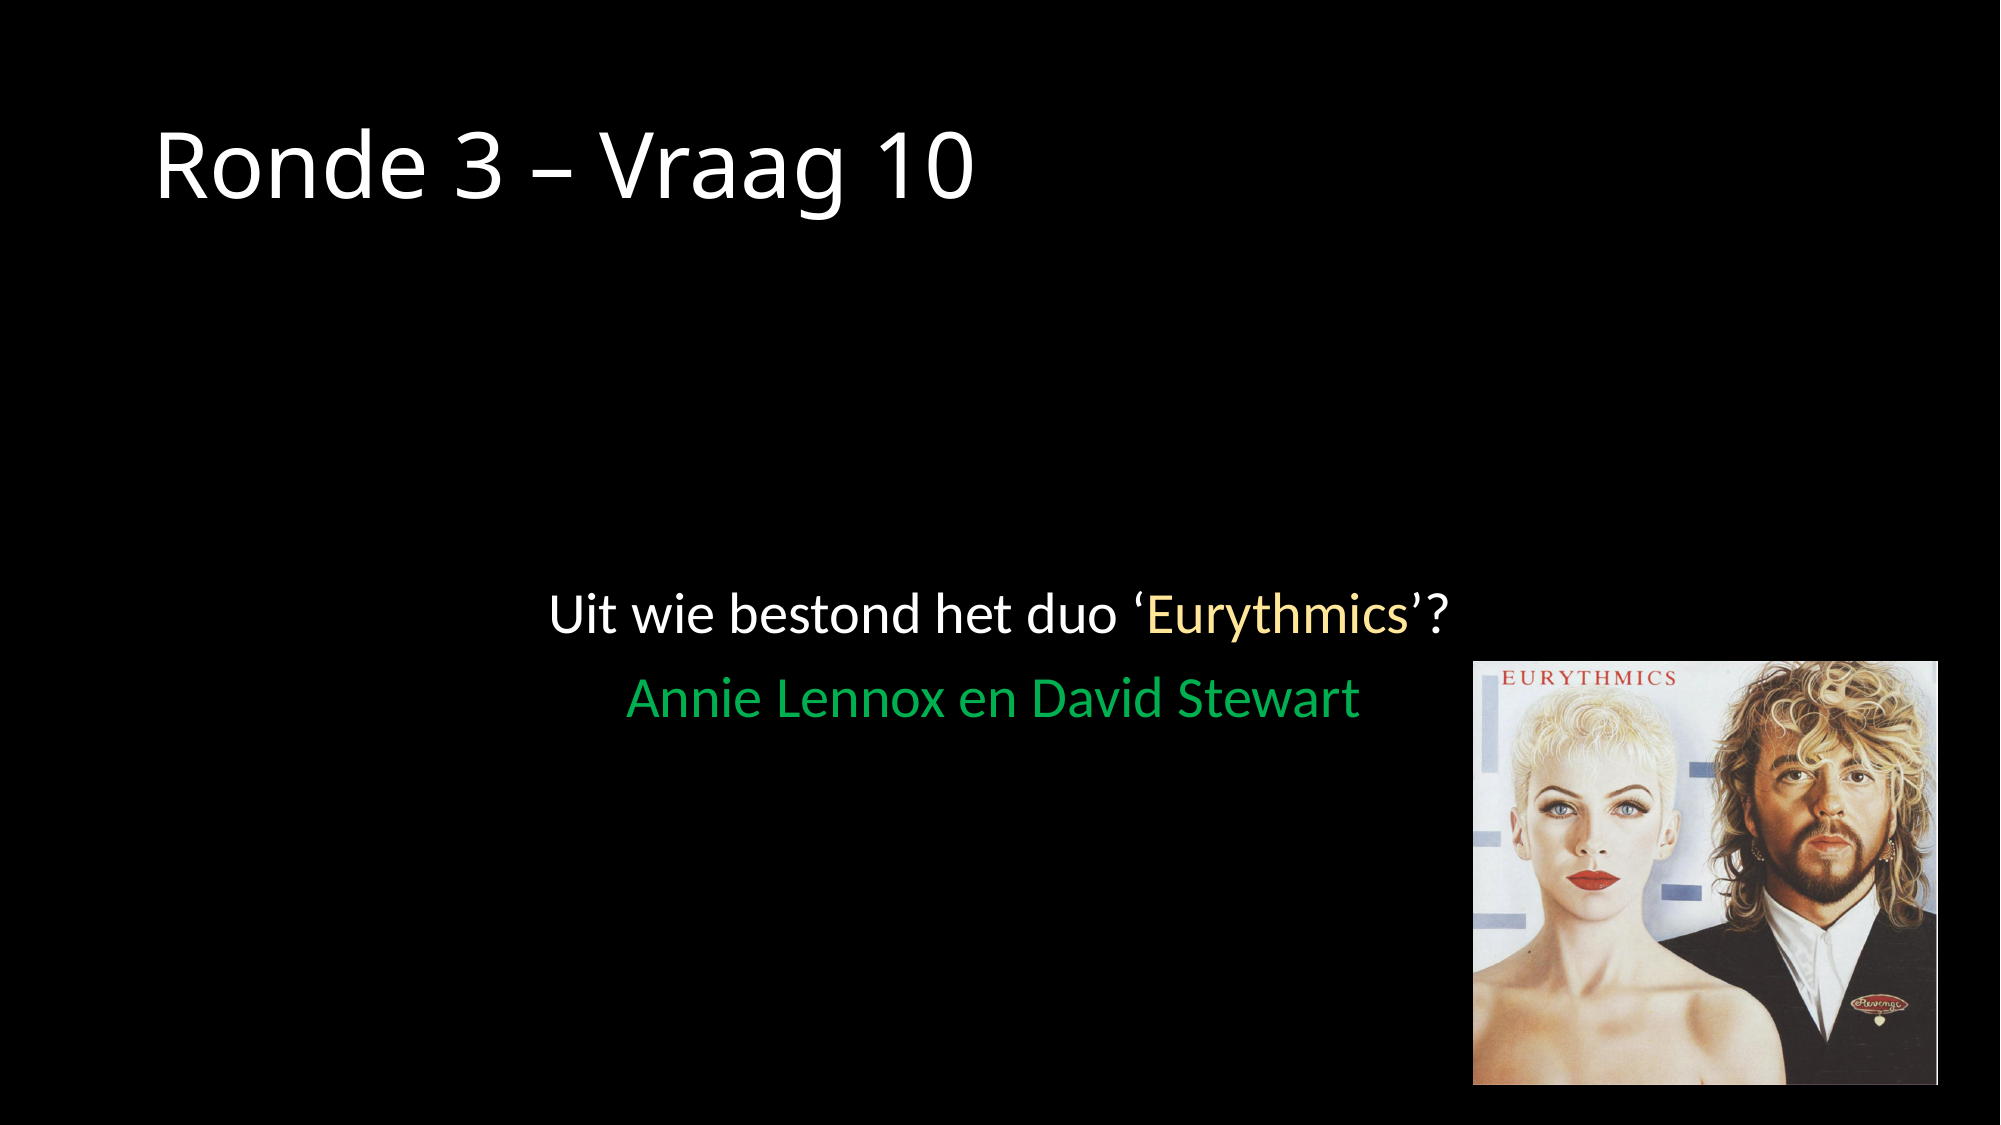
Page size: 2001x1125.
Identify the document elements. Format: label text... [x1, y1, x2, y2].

list Uit wie bestond het duo ‘Eurythmics’? Annie Lennox en David Stewart [137, 299, 1863, 1014]
title Ronde 3 – Vraag 10 [137, 59, 1863, 278]
picture [1473, 661, 1938, 1086]
